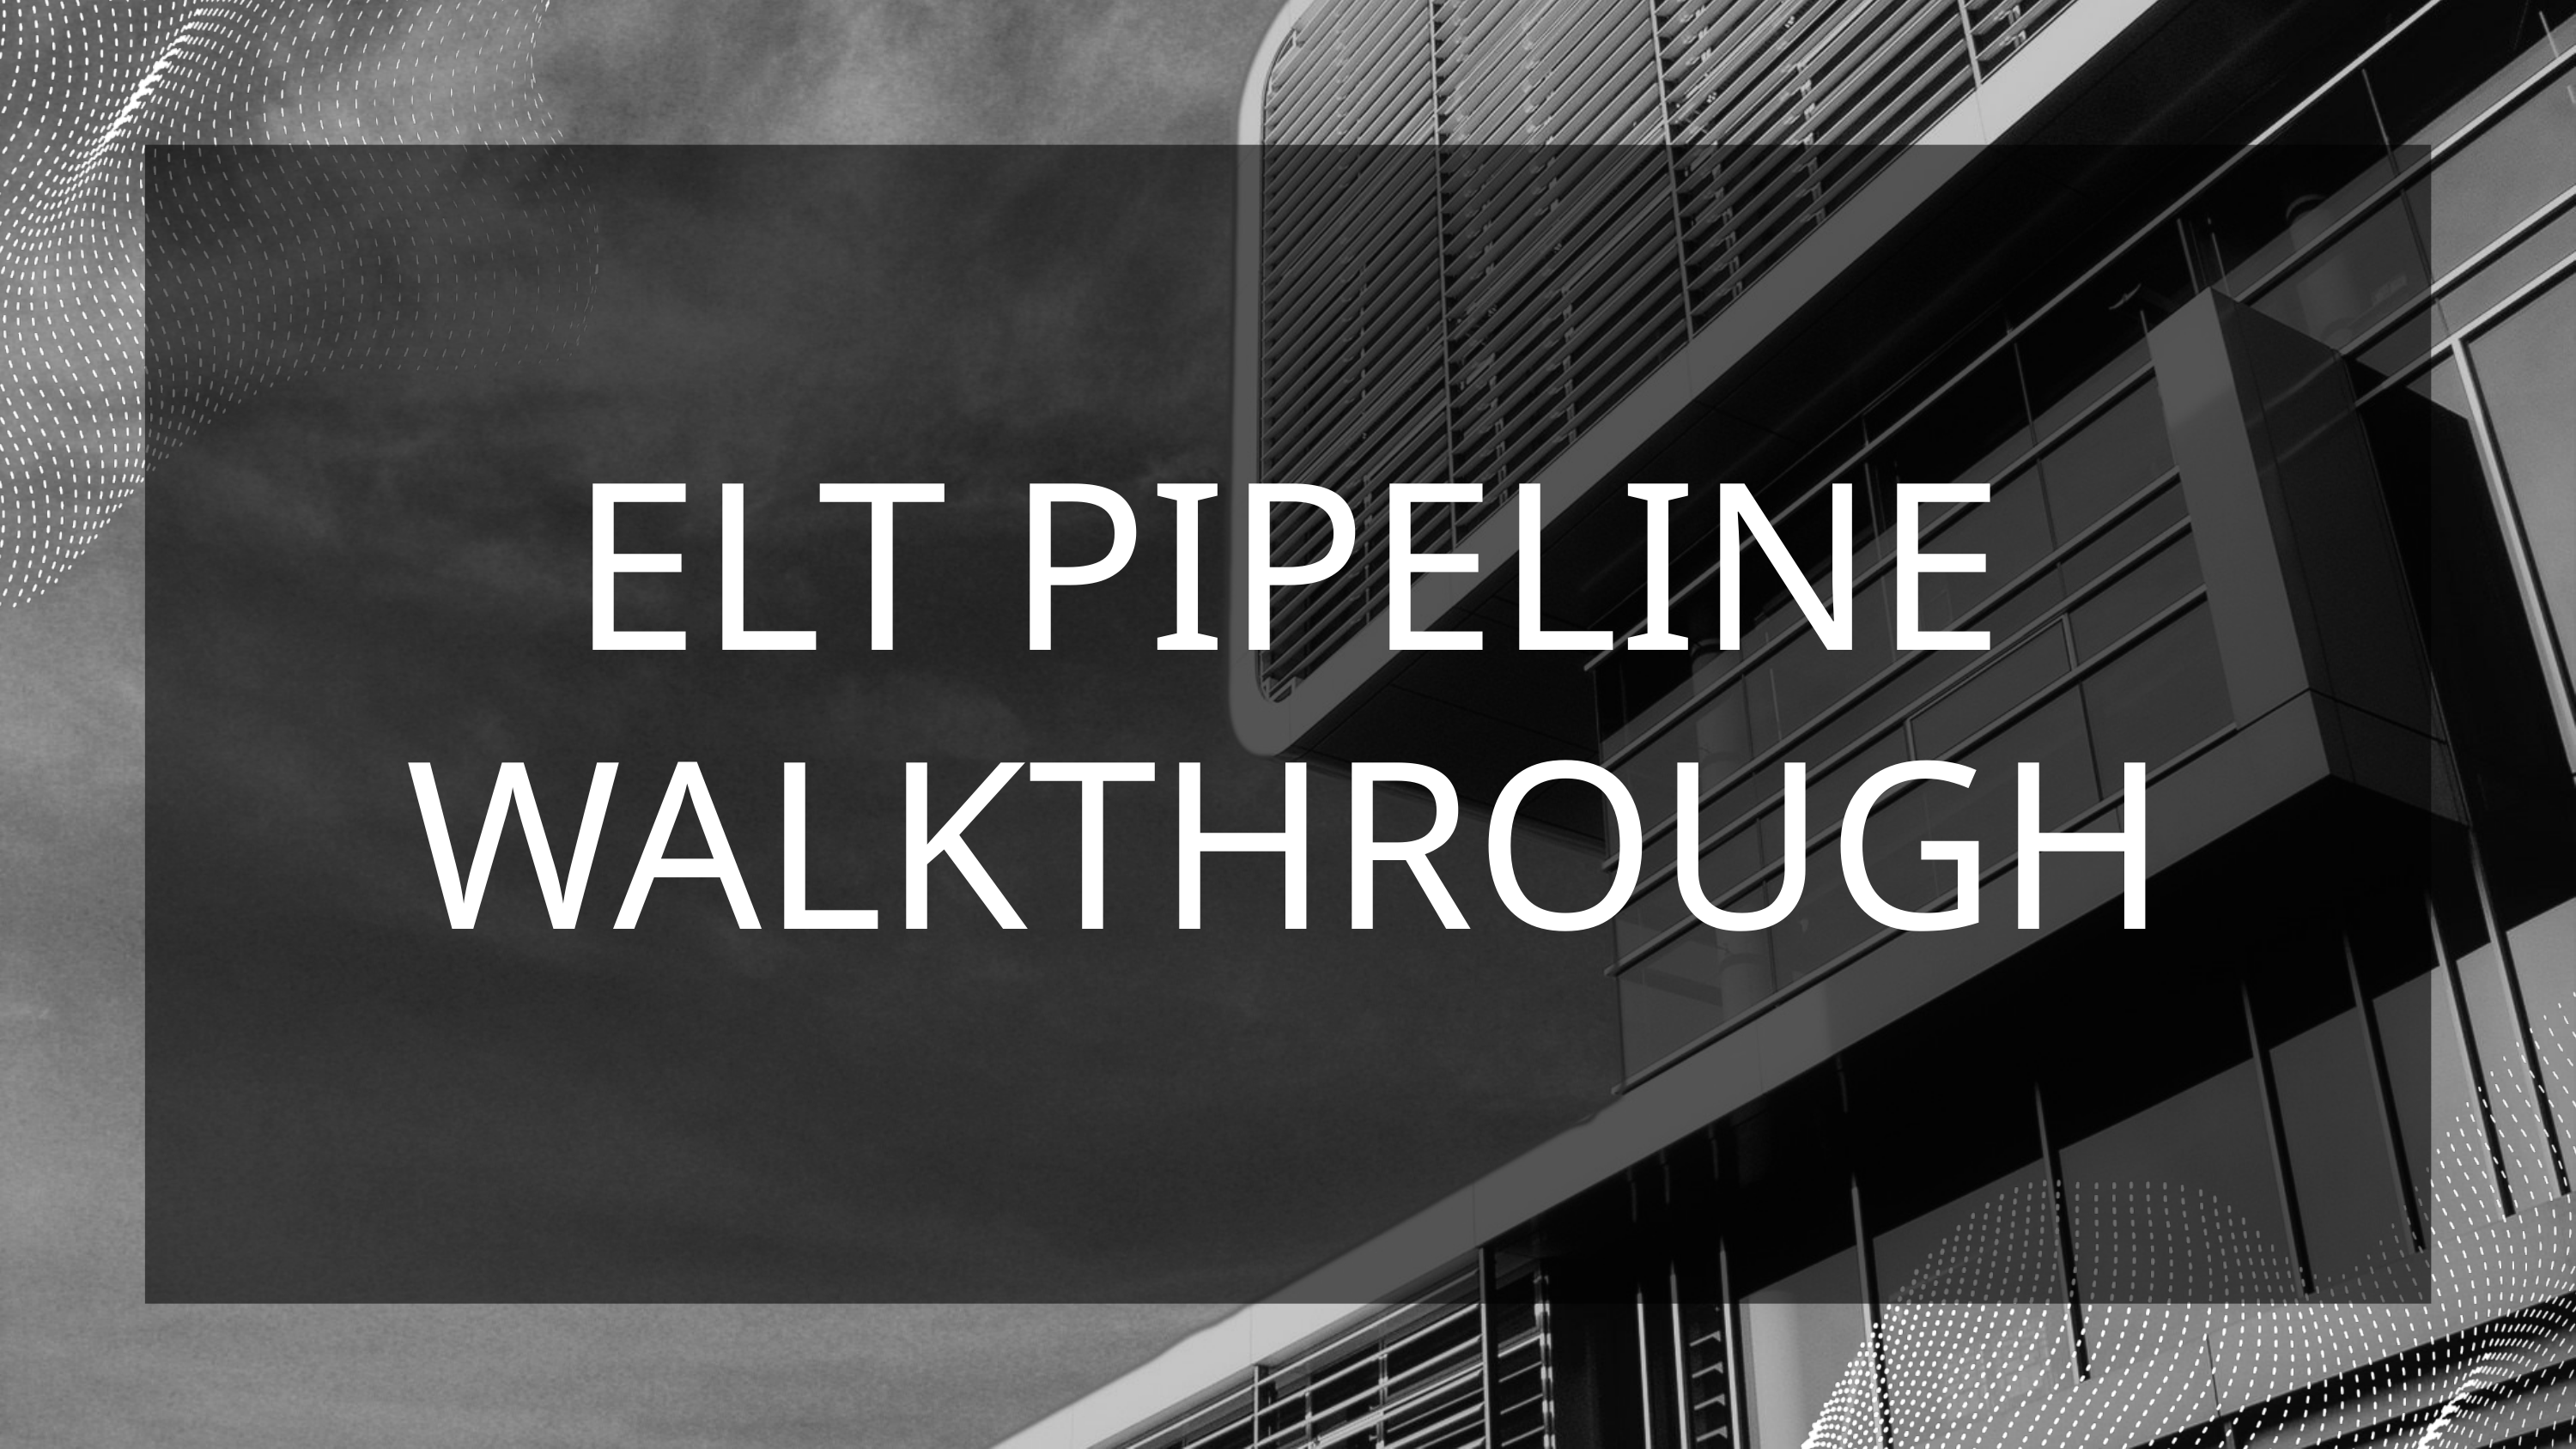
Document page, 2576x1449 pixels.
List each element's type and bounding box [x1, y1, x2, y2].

text_box [0, 0, 695, 760]
text_box [144, 144, 2432, 1304]
text_box [0, 760, 1594, 1449]
text_box [1594, 874, 2576, 1449]
text_box [695, 0, 2576, 874]
